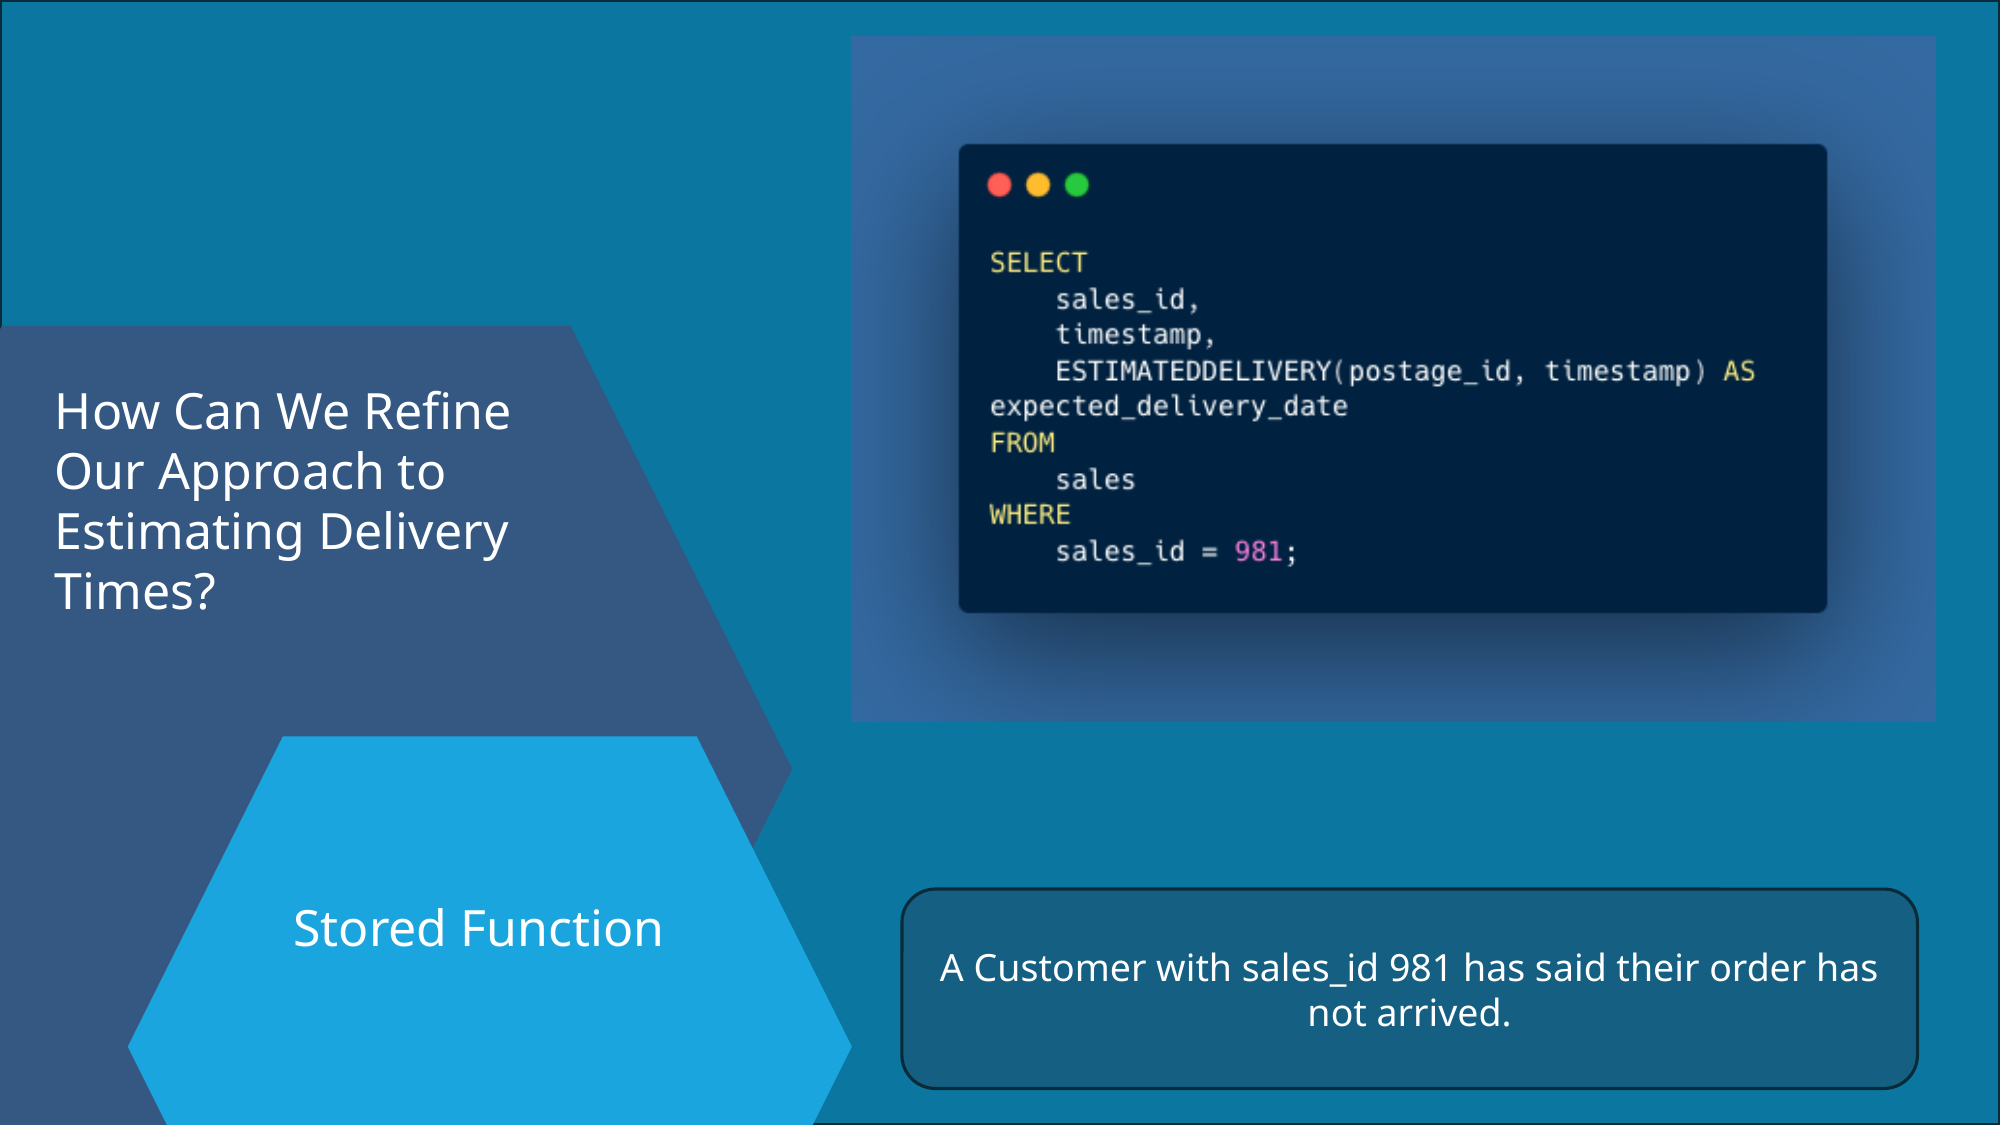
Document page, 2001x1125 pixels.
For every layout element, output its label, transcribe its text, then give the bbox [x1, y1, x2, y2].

text_box [0, 324, 794, 1125]
text_box [125, 734, 854, 1125]
text_box How Can We Refine Our Approach to Estimating Delivery Times? [40, 372, 533, 627]
picture [852, 37, 1935, 721]
text_box A Customer with sales_id 981 has said their order has not arrived. [900, 887, 1920, 1091]
text_box [0, 0, 2000, 1125]
text_box Stored Function [278, 889, 702, 964]
